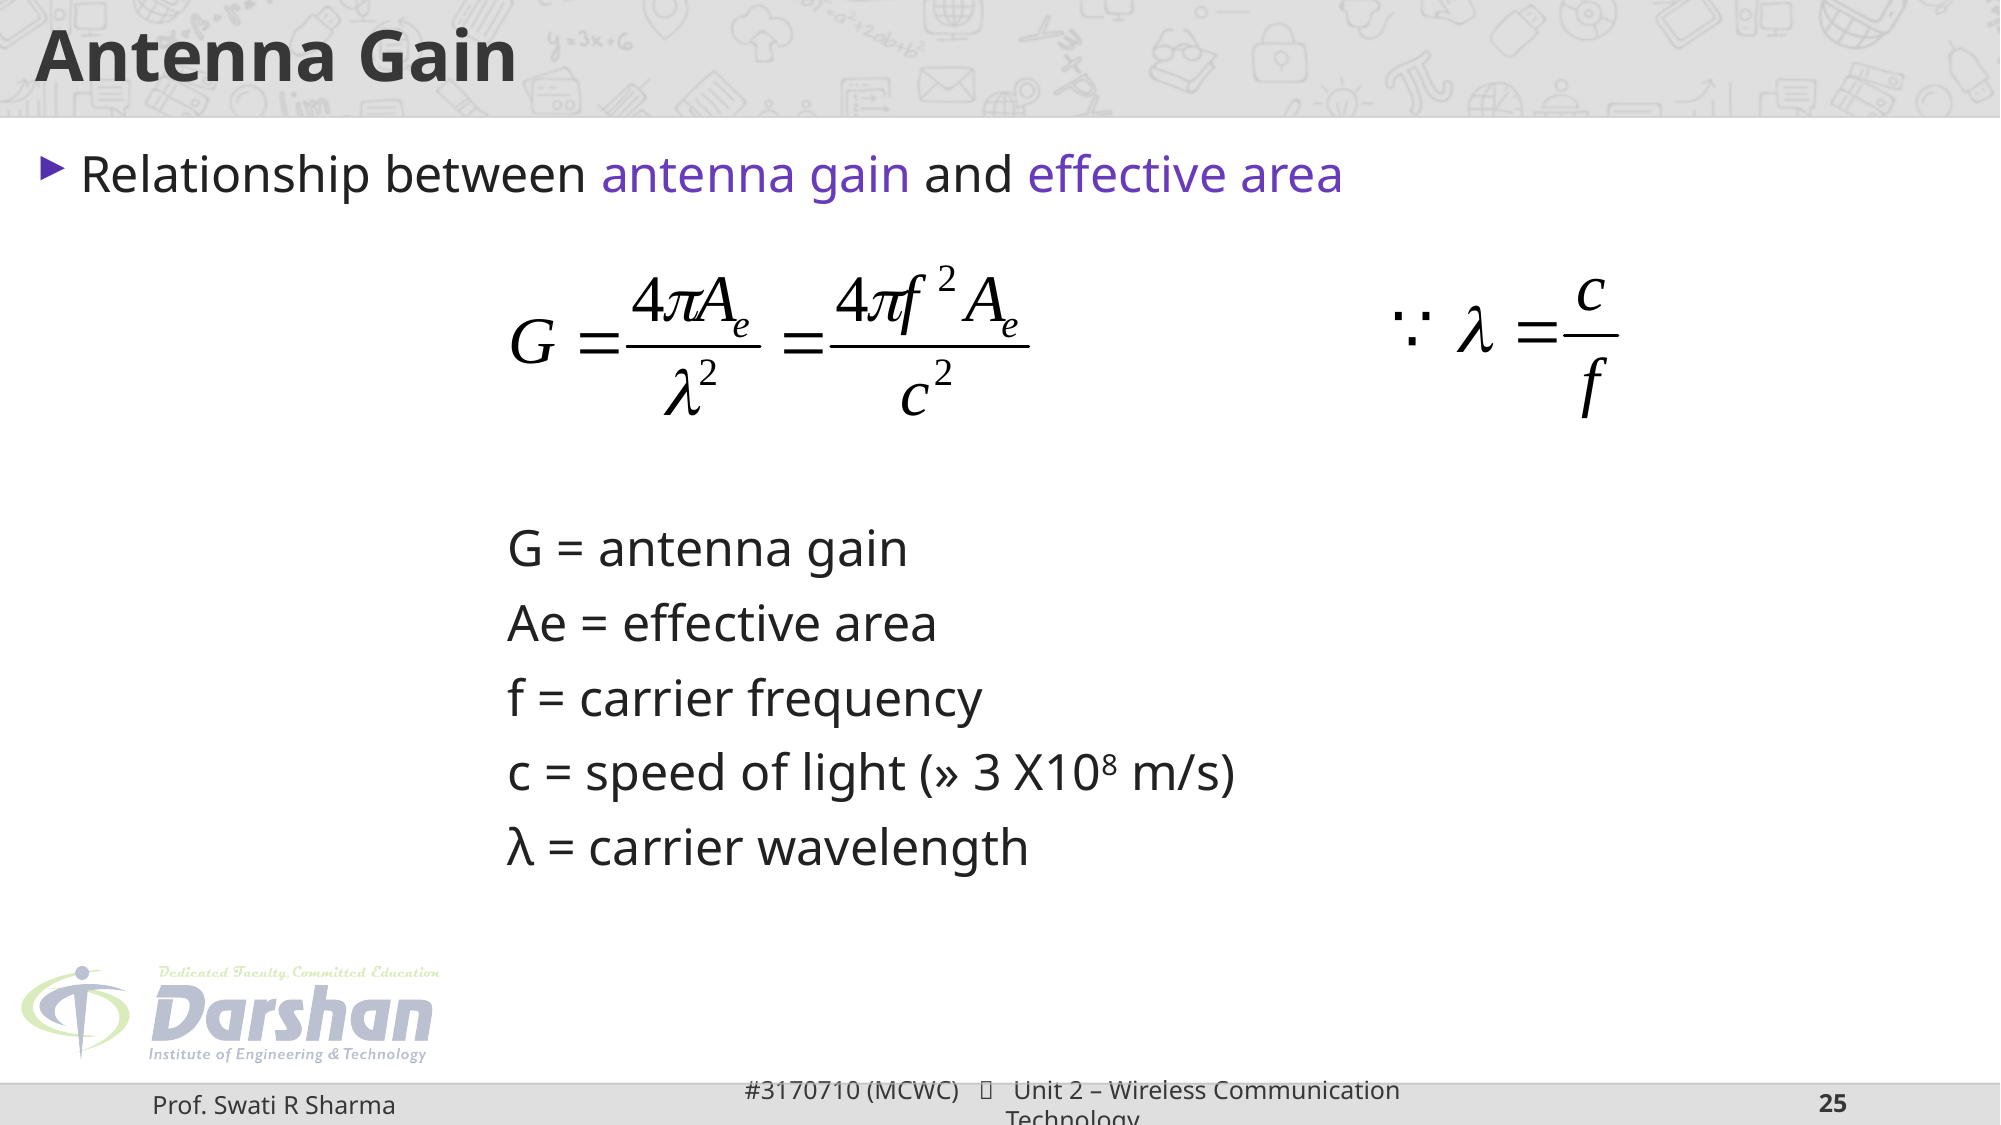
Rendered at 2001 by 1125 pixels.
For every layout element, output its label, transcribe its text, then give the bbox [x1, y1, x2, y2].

title Antenna Gain [0, 0, 2000, 117]
list Relationship between antenna gain and effective area G = antenna gain Ae = effective area f = carrier frequency c = speed of light (» 3 X108 m/s) λ = carrier wavelength [21, 141, 1979, 1059]
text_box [1392, 246, 1631, 430]
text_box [500, 246, 1044, 430]
